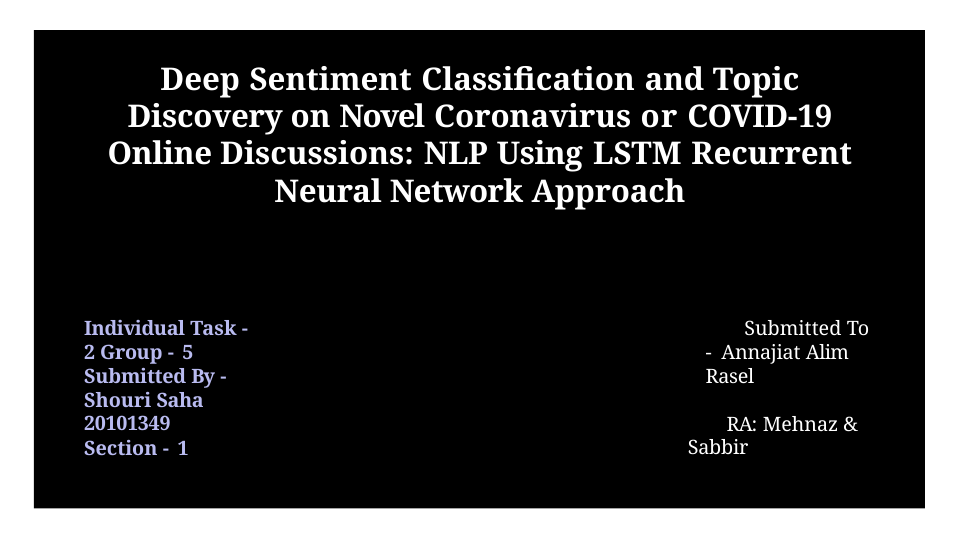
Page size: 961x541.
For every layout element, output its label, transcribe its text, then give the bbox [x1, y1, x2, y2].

text_box [33, 30, 925, 509]
text_box Submitted To - Annajiat Alim Rasel RA: Mehnaz & Sabbir [685, 313, 881, 459]
text_box Individual Task - 2 Group - 5 Submitted By - Shouri Saha 20101349 Section - 1 [82, 314, 257, 459]
title Deep Sentiment Classiﬁcation and Topic Discovery on Novel Coronavirus or COVID-19 Online Discussions: NLP Using LSTM Recurrent Neural Network Approach [105, 56, 856, 209]
